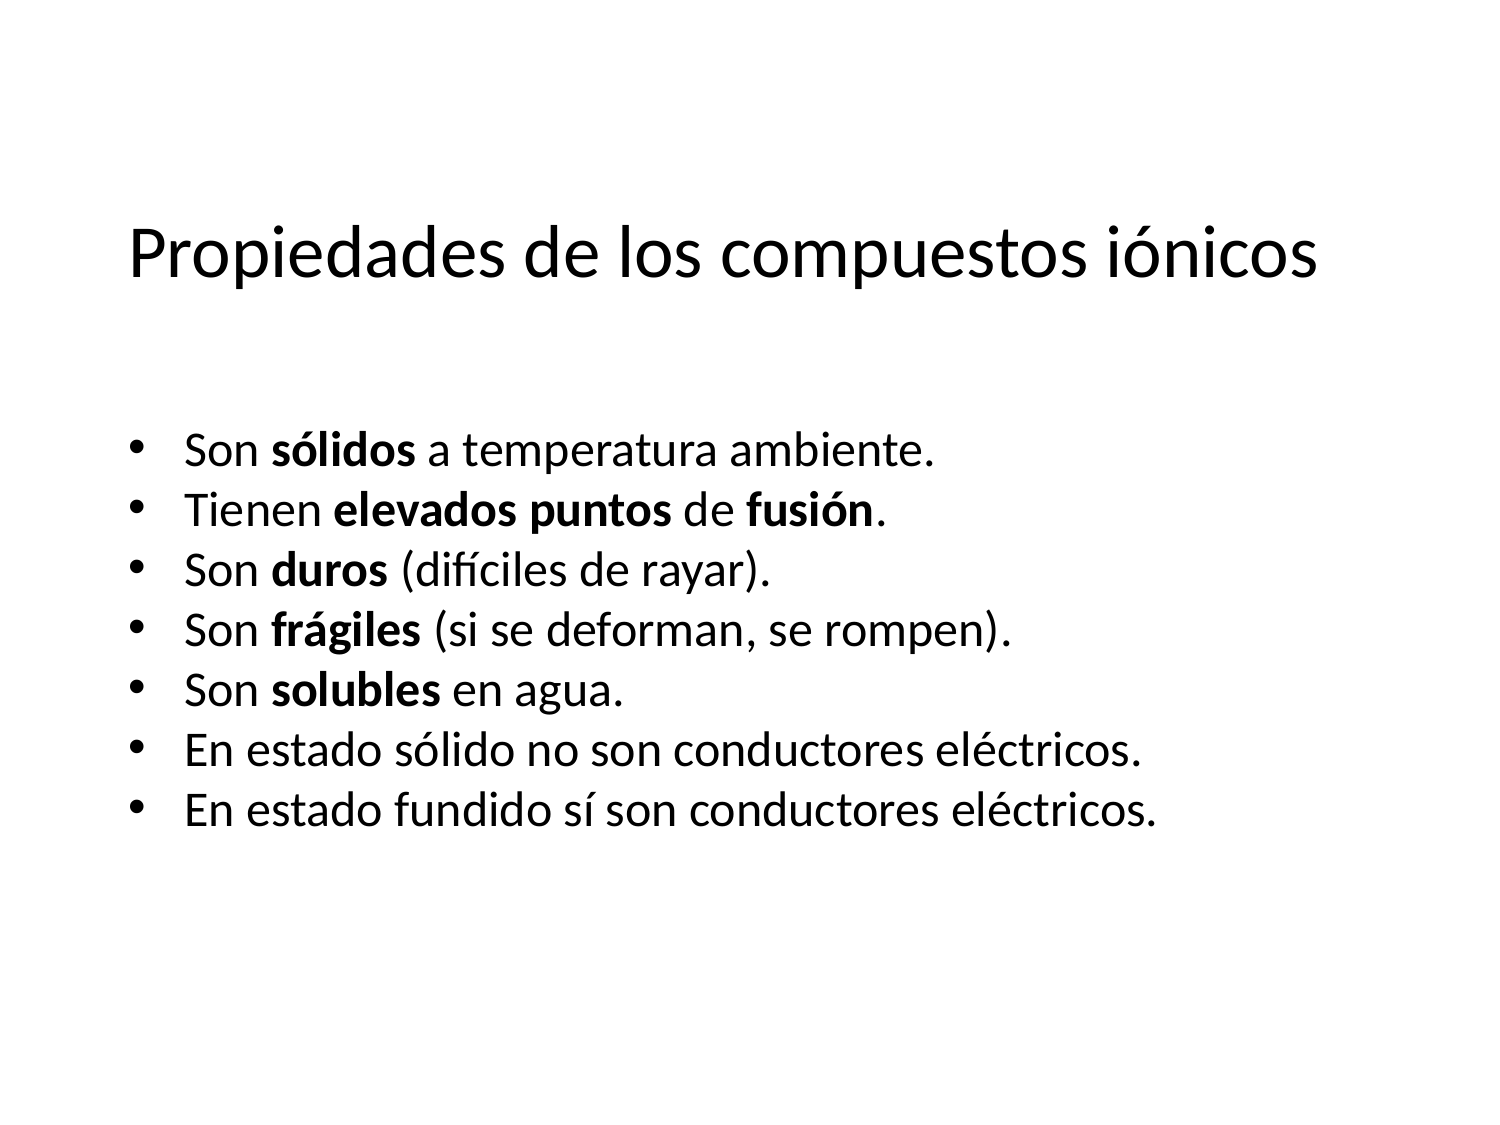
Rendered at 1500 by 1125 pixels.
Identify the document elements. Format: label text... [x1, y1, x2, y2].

text_box Propiedades de los compuestos iónicos [113, 194, 1366, 300]
text_box Son sólidos a temperatura ambiente. Tienen elevados puntos de fusión. Son duros (difíciles de rayar). Son frágiles (si se deforman, se rompen). Son solubles en agua. En estado sólido no son conductores eléctricos. En estado fundido sí son conductores eléctricos. [113, 408, 1459, 844]
